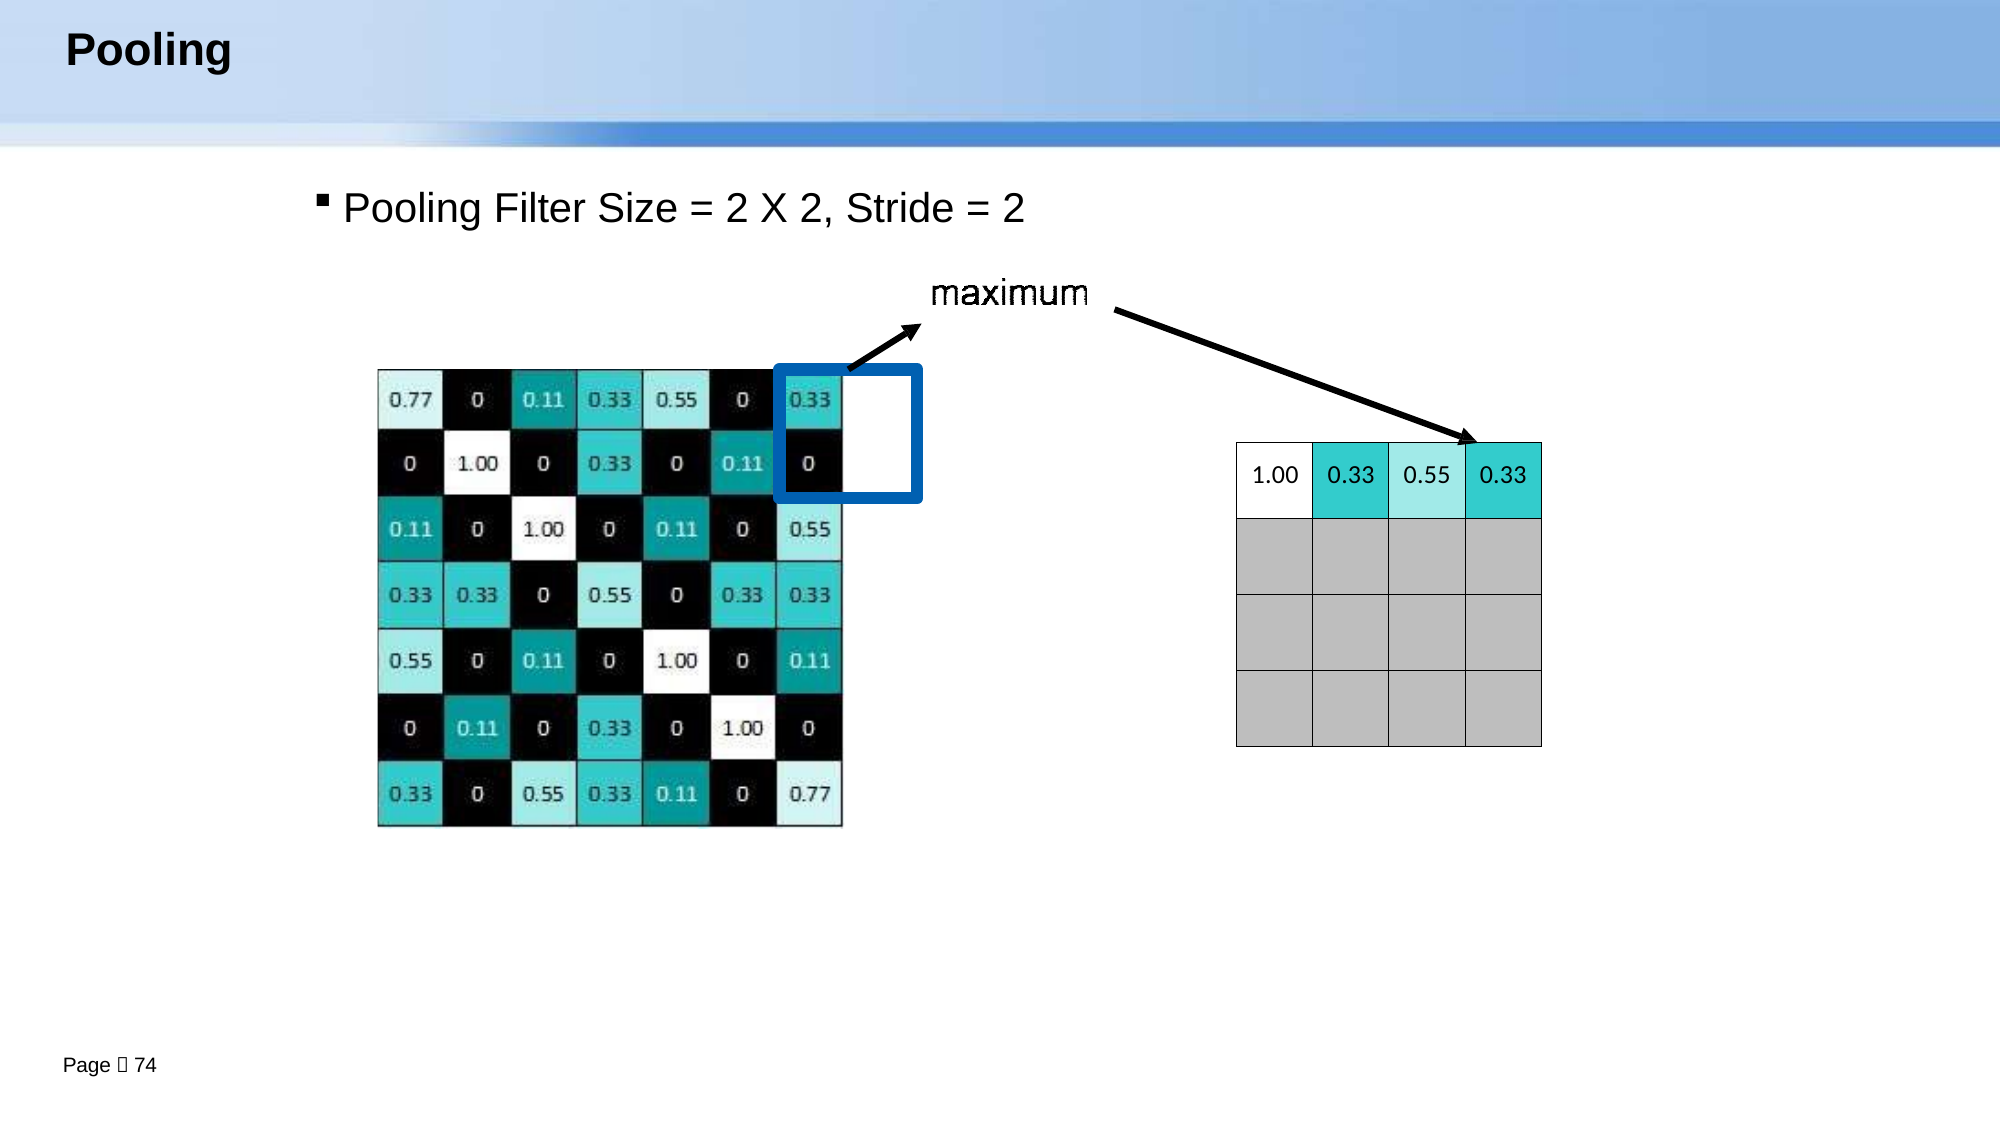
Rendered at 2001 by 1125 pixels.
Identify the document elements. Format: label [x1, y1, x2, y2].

text_box [377, 323, 924, 830]
slide_number [60, 1051, 162, 1125]
table_cell [1237, 519, 1312, 594]
table_cell [1237, 671, 1312, 746]
table_cell [1313, 671, 1388, 746]
table_cell [1389, 595, 1465, 670]
table_cell [1466, 519, 1541, 594]
table_cell [1237, 595, 1312, 670]
table_cell [1466, 671, 1541, 746]
text_box [311, 178, 1028, 231]
table_cell [1466, 595, 1541, 670]
table_cell [1313, 595, 1388, 670]
text_box [1113, 306, 1479, 446]
title [63, 17, 236, 208]
table_header [1313, 443, 1388, 518]
table_header [1237, 443, 1312, 518]
picture [0, 0, 2000, 152]
table_cell [1389, 519, 1465, 594]
text_box [932, 278, 1087, 305]
table_cell [1313, 519, 1388, 594]
table_cell [1389, 671, 1465, 746]
table_header [1466, 443, 1541, 518]
table_header [1389, 443, 1465, 518]
